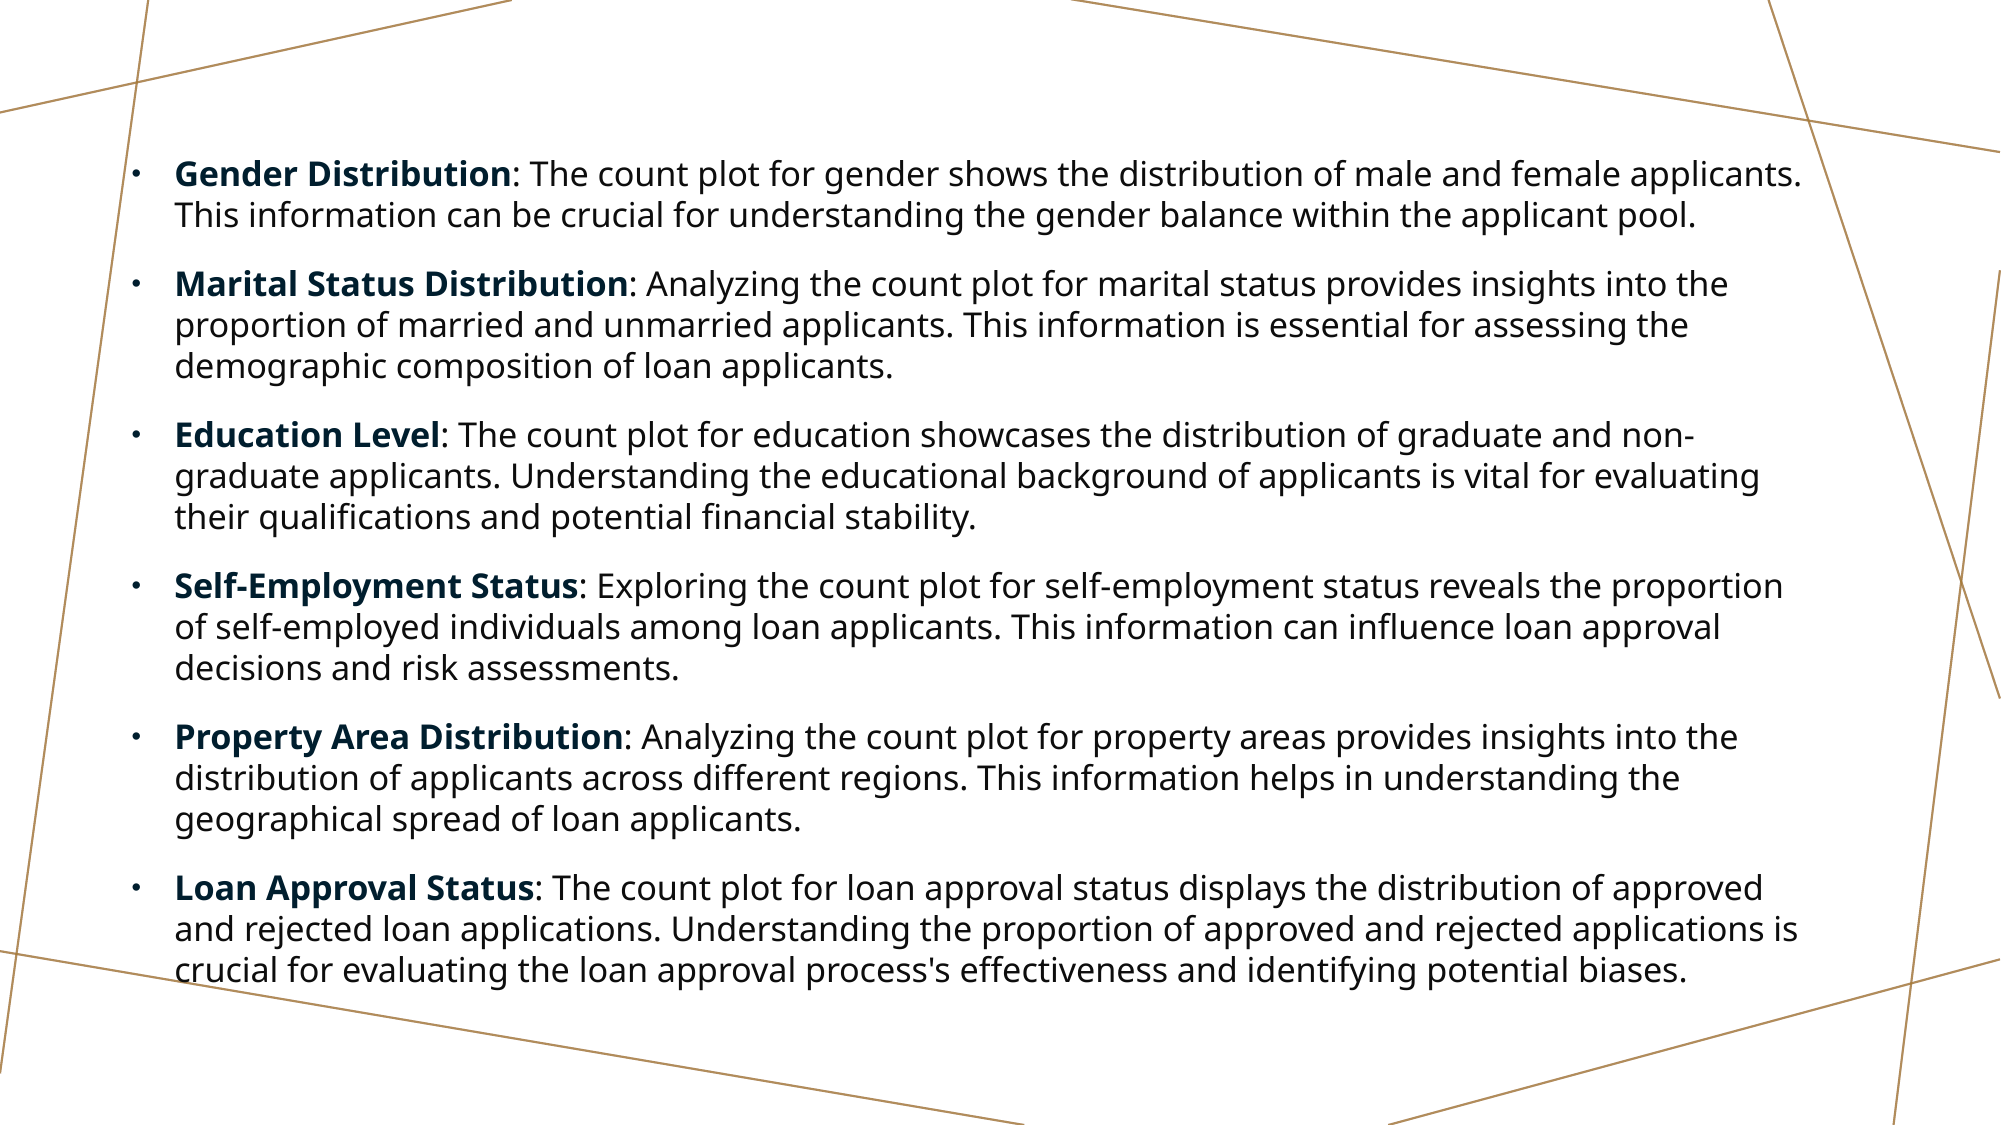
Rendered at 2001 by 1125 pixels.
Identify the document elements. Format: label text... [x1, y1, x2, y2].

list Gender Distribution: The count plot for gender shows the distribution of male and female applicants. This information can be crucial for understanding the gender balance within the applicant pool. Marital Status Distribution: Analyzing the count plot for marital status provides insights into the proportion of married and unmarried applicants. This information is essential for assessing the demographic composition of loan applicants. Education Level: The count plot for education showcases the distribution of graduate and non-graduate applicants. Understanding the educational background of applicants is vital for evaluating their qualifications and potential financial stability. Self-Employment Status: Exploring the count plot for self-employment status reveals the proportion of self-employed individuals among loan applicants. This information can influence loan approval decisions and risk assessments. Property Area Distribution: Analyzing the count plot for property areas provides insights into the distribution of applicants across different regions. This information helps in understanding the geographical spread of loan applicants. Loan Approval Status: The count plot for loan approval status displays the distribution of approved and rejected loan applications. Understanding the proportion of approved and rejected applications is crucial for evaluating the loan approval process's effectiveness and identifying potential biases. [116, 144, 1823, 1019]
